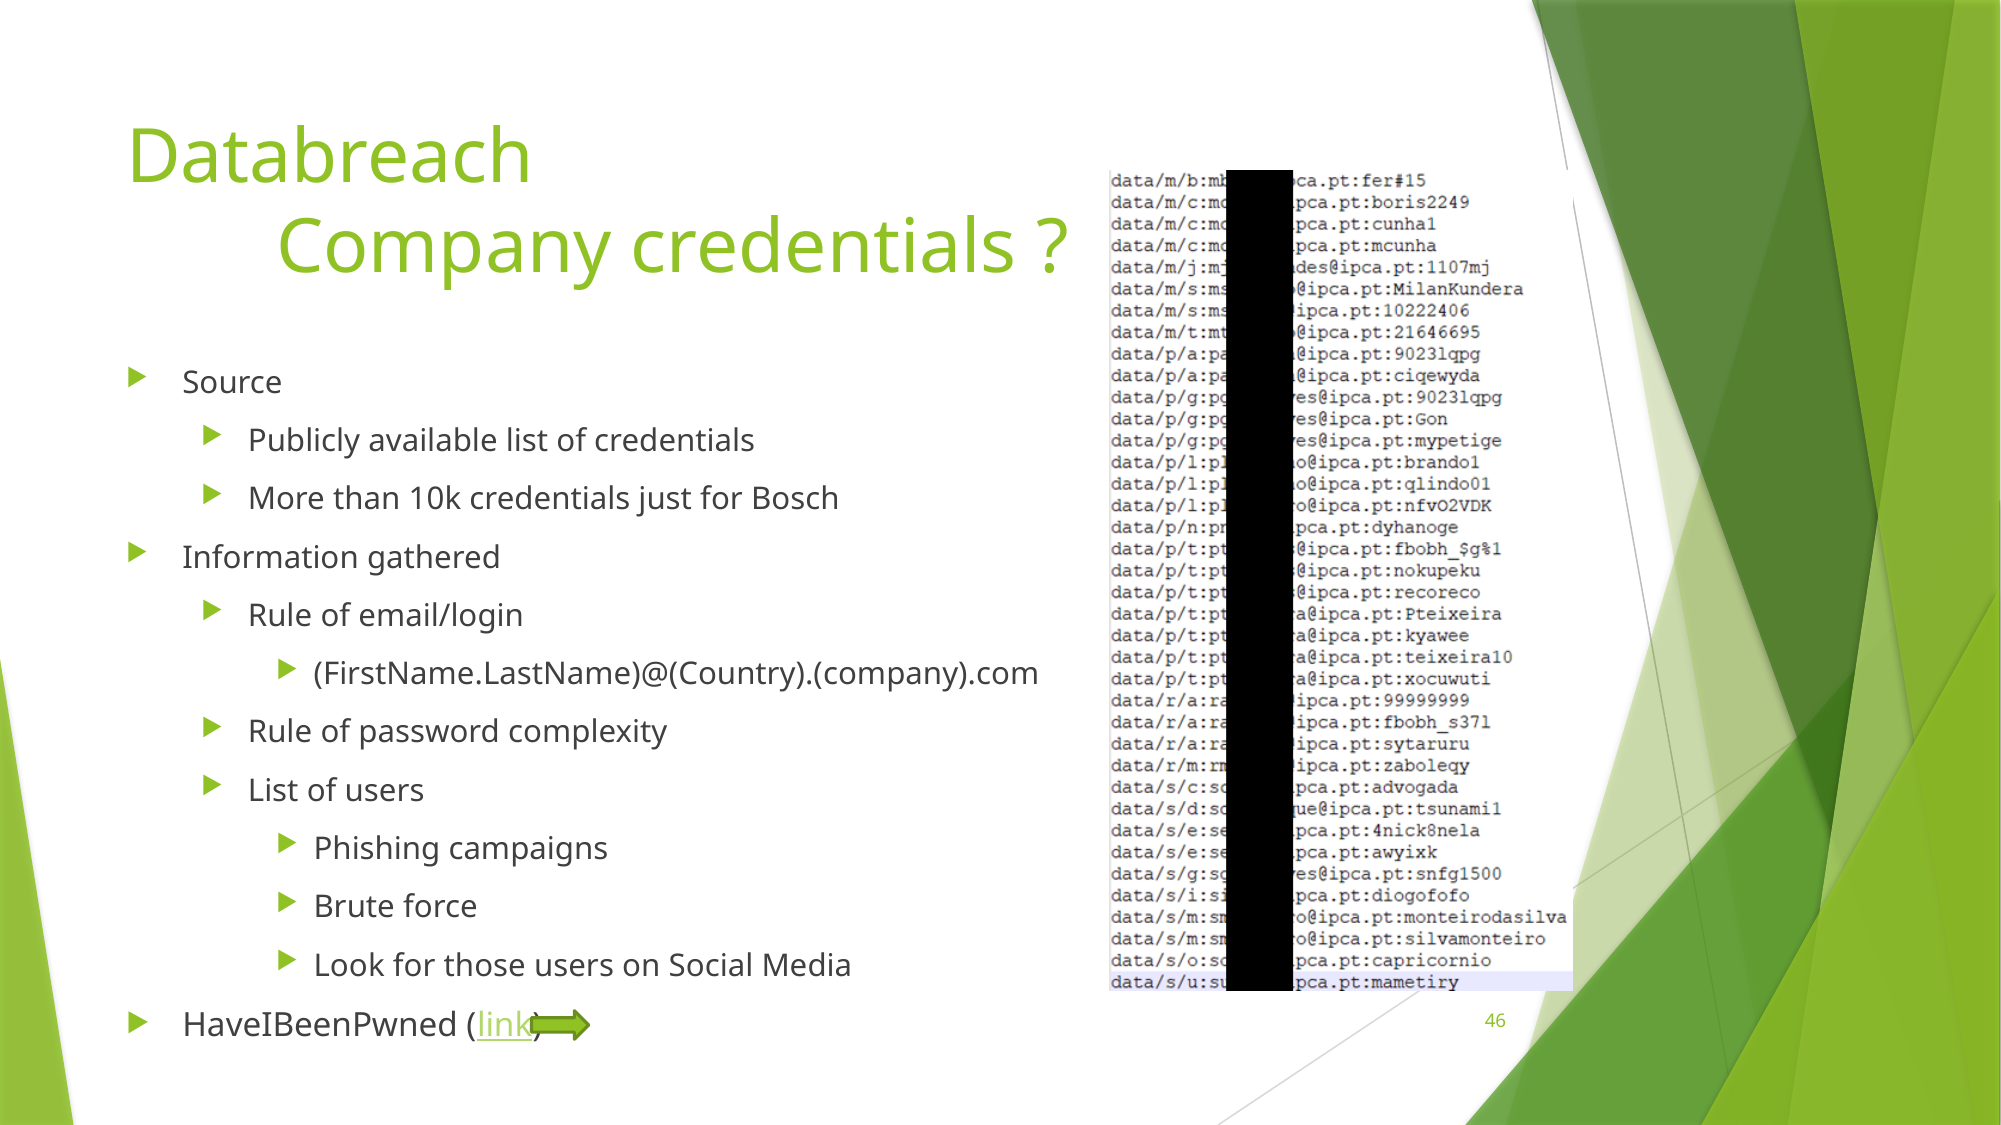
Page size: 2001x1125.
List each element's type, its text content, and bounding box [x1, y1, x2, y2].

list Source Publicly available list of credentials More than 10k credentials just for Bosch Information gathered Rule of email/login (FirstName.LastName)@(Country).(company).com Rule of password complexity List of users Phishing campaigns Brute force Look for those users on Social Media HaveIBeenPwned (link) [111, 354, 1104, 992]
title Databreach Company credentials ? [111, 99, 1522, 317]
slide_number 46 [1409, 1000, 1522, 1051]
text_box [529, 1009, 590, 1041]
picture [1109, 169, 1574, 992]
